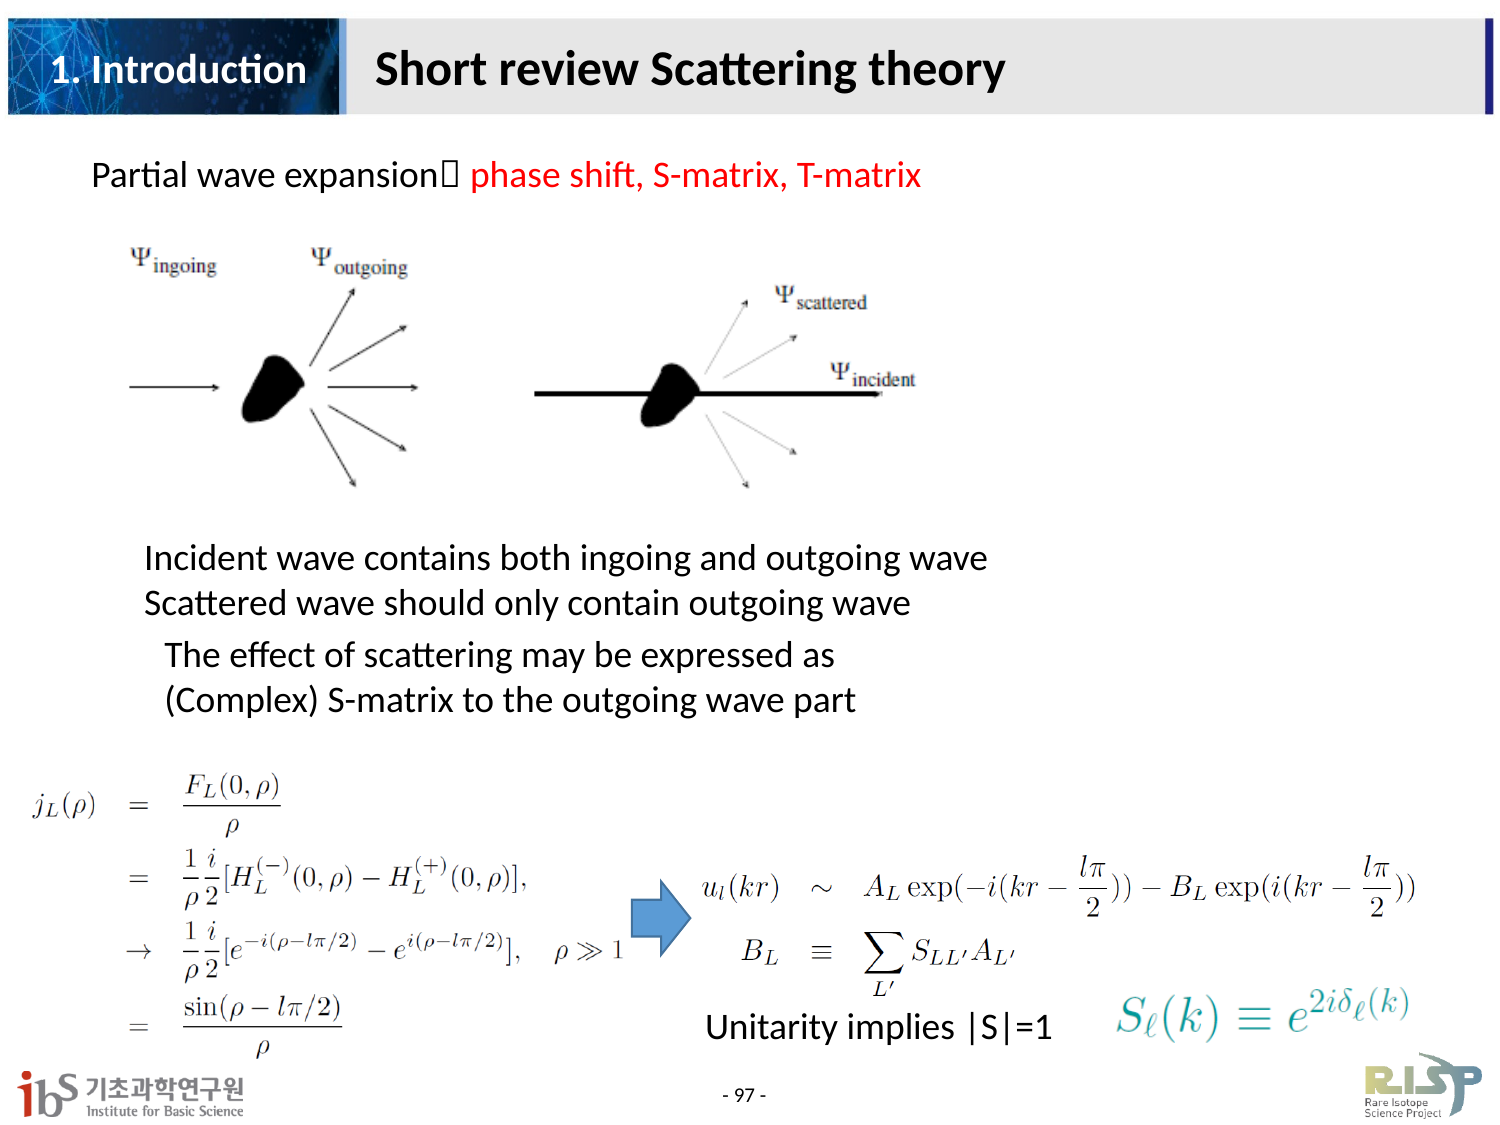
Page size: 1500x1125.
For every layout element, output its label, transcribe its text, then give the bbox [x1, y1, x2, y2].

picture [688, 845, 1482, 1119]
text_box Incident wave contains both ingoing and outgoing wave Scattered wave should only contain outgoing wave [129, 525, 1004, 630]
picture [2, 10, 1500, 130]
text_box [637, 878, 688, 958]
picture [17, 763, 637, 1117]
text_box Unitarity implies |S|=1 [690, 1002, 1069, 1054]
text_box Partial wave expansion phase shift, S-matrix, T-matrix [76, 142, 1164, 203]
picture [88, 231, 928, 507]
text_box The effect of scattering may be expressed as (Complex) S-matrix to the outgoing wave part [149, 623, 872, 728]
